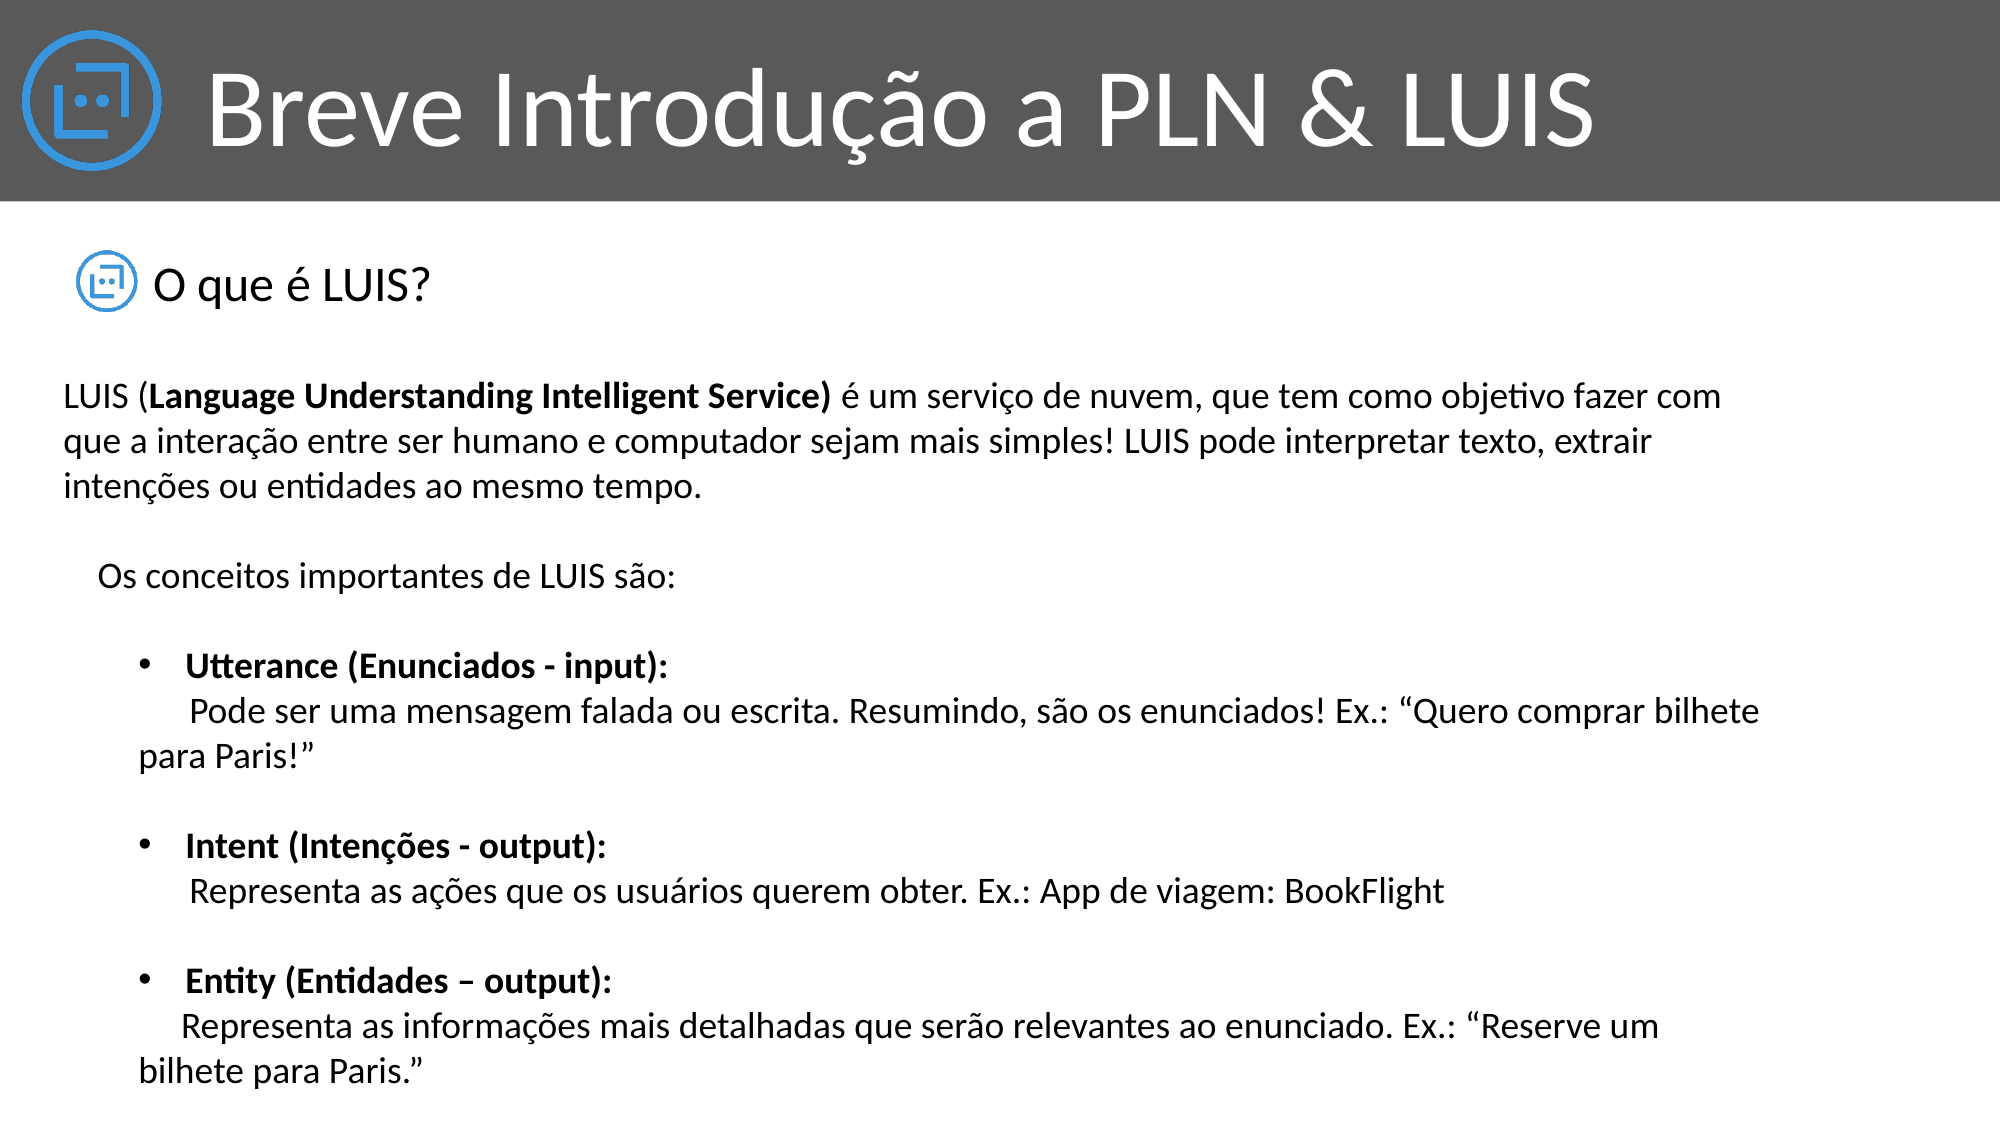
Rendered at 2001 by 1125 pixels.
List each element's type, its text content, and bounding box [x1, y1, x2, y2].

picture [0, 30, 225, 171]
picture [48, 250, 165, 312]
text_box Breve Introdução a PLN & LUIS [190, 42, 1880, 179]
text_box O que é LUIS? LUIS (Language Understanding Intelligent Service) é um serviço de nuvem, que tem como objetivo fazer com que a interação entre ser humano e computador sejam mais simples! LUIS pode interpretar texto, extrair intenções ou entidades ao mesmo tempo. Os conceitos importantes de LUIS são: Utterance (Enunciados - input): Pode ser uma mensagem falada ou escrita. Resumindo, são os enunciados! Ex.: “Quero comprar bilhete para Paris!” Intent (Intenções - output): Representa as ações que os usuários querem obter. Ex.: App de viagem: BookFlight Entity (Entidades – output): Representa as informações mais detalhadas que serão relevantes ao enunciado. Ex.: “Reserve um bilhete para Paris.” [48, 243, 1786, 1125]
text_box [0, 0, 2000, 203]
